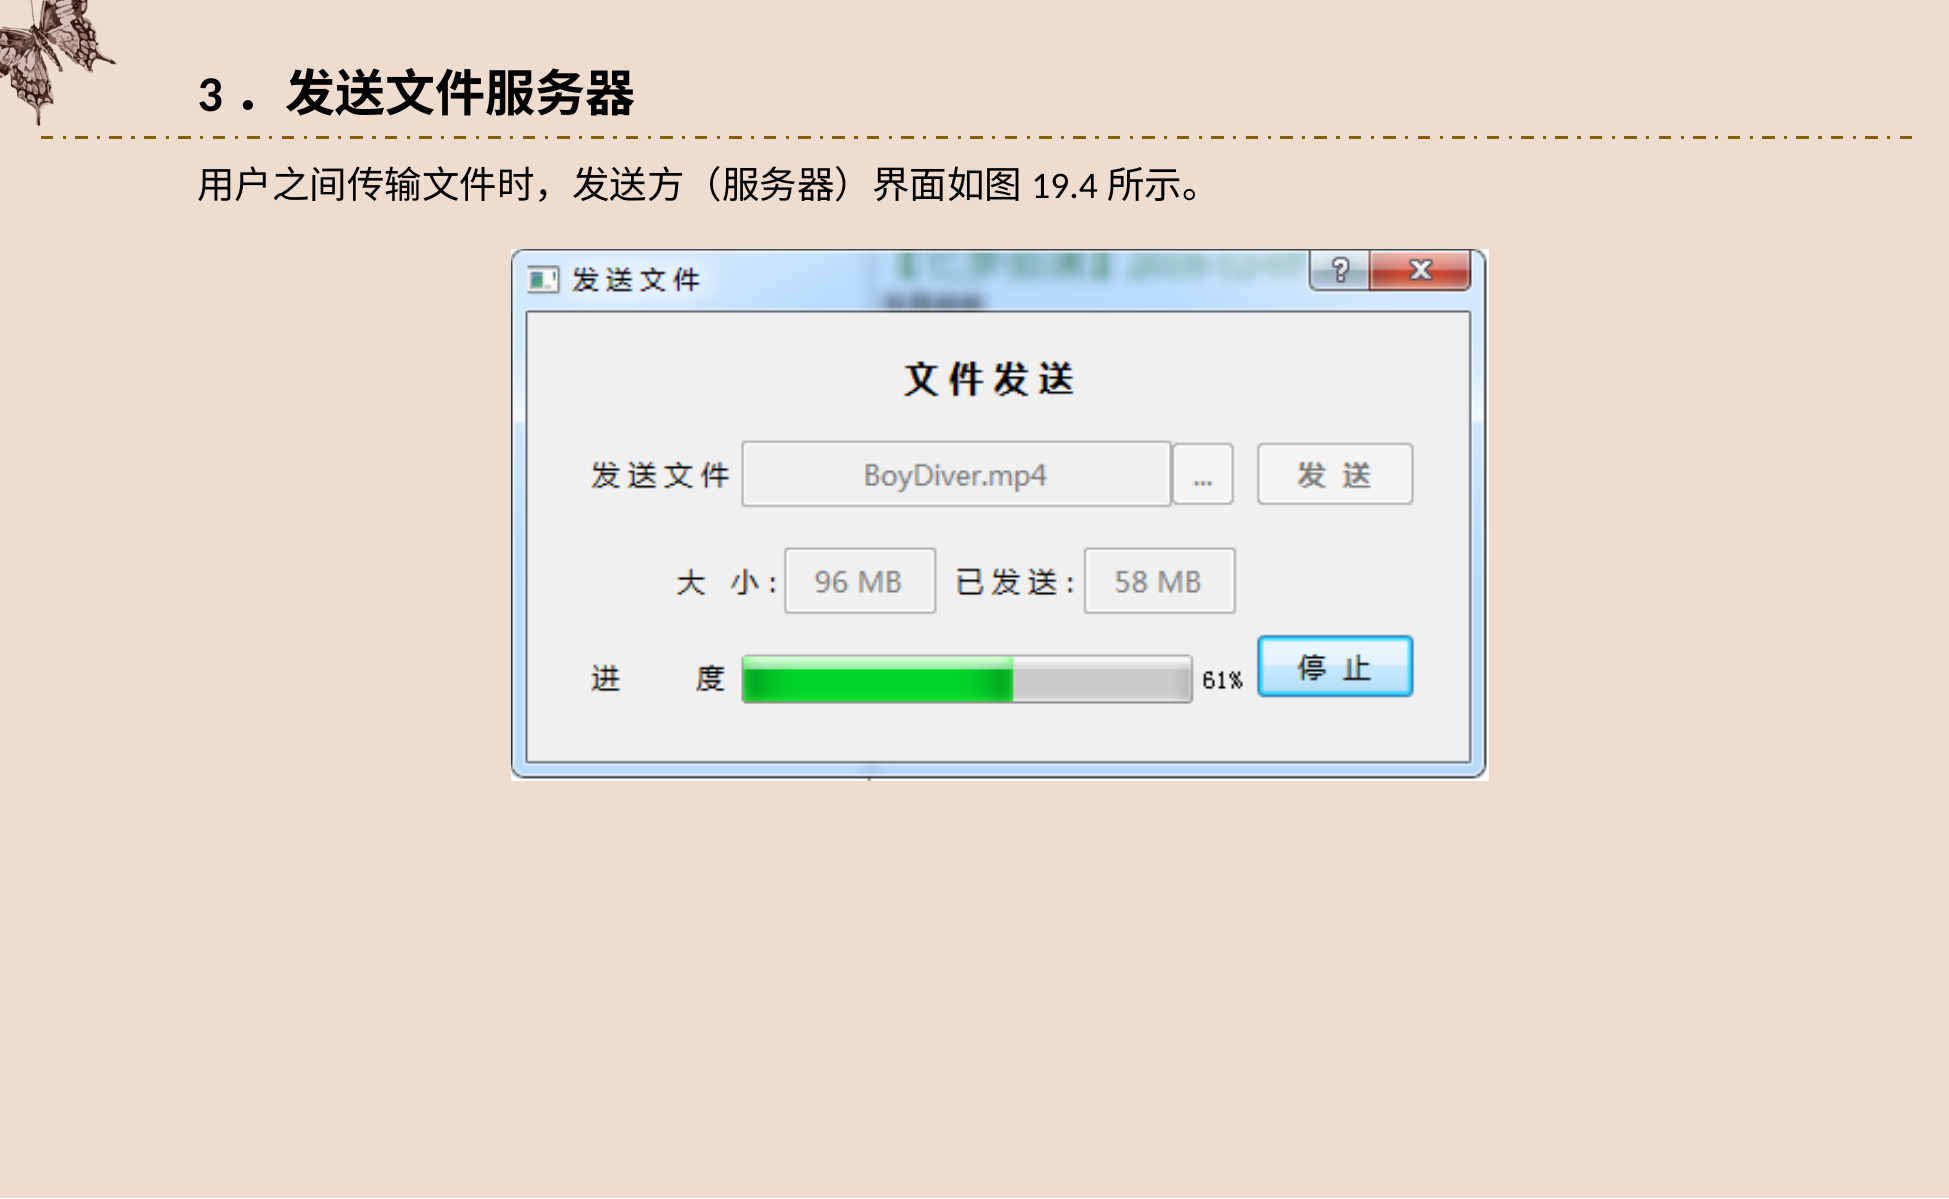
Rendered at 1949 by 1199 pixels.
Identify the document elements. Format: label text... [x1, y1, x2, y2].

text_box 用户之间传输文件时，发送方（服务器）界面如图19.4所示。 [182, 153, 1235, 213]
text_box 3．发送文件服务器 [182, 53, 650, 129]
picture [511, 249, 1489, 781]
picture [0, 0, 142, 138]
